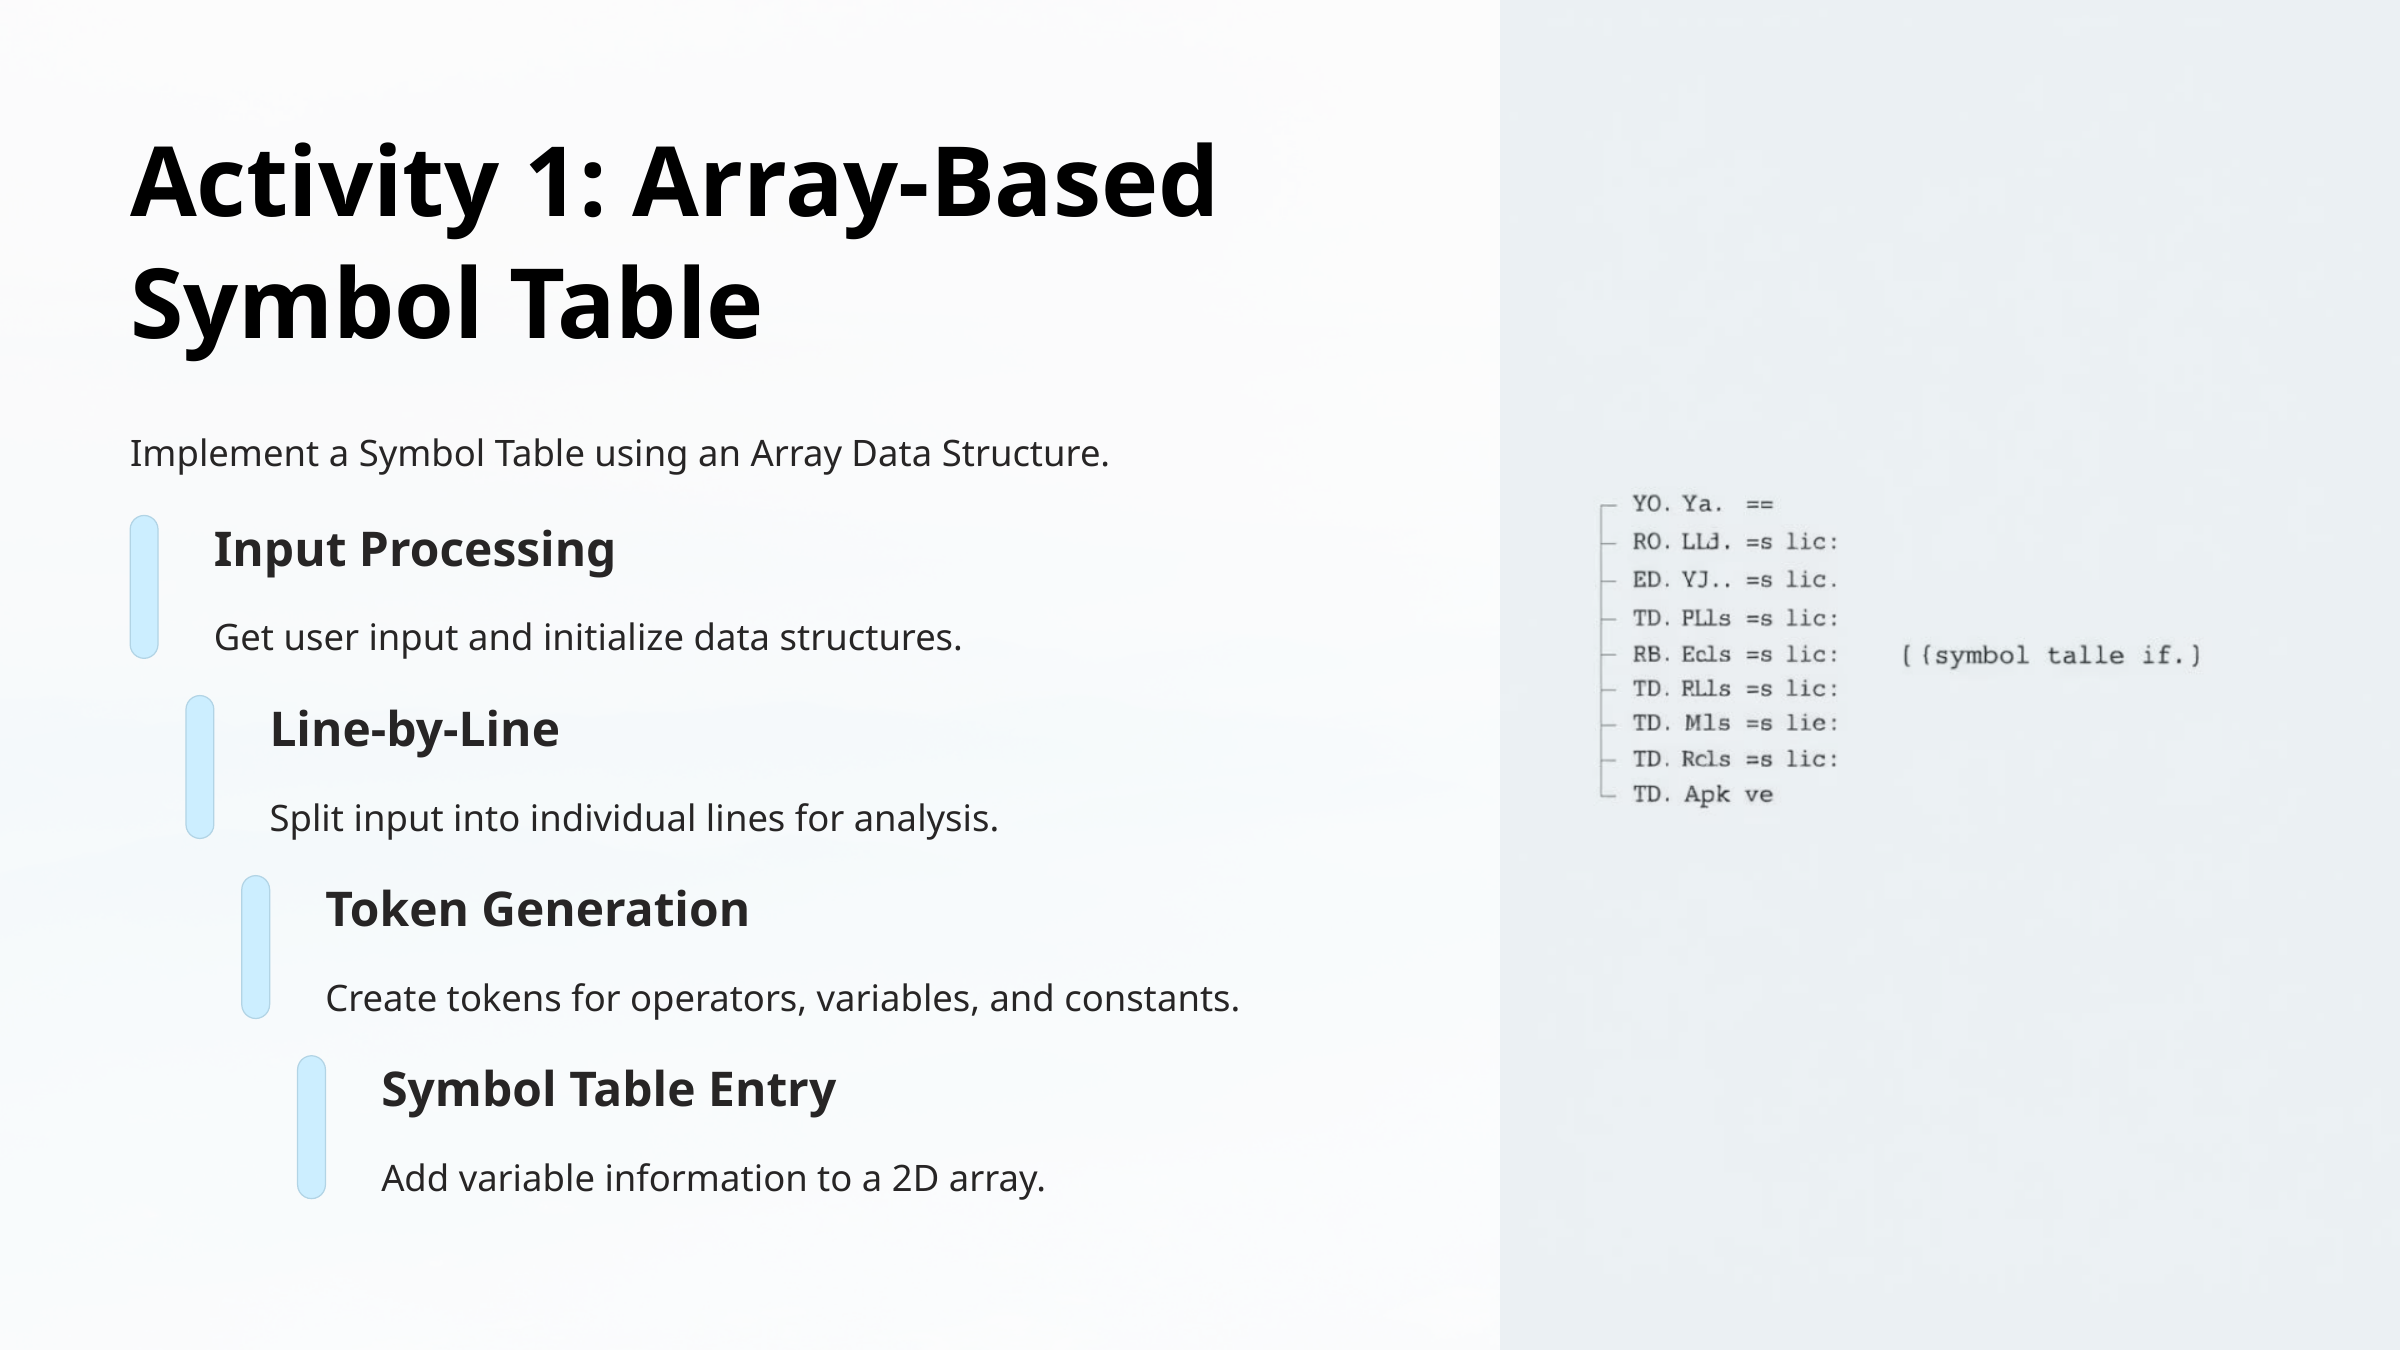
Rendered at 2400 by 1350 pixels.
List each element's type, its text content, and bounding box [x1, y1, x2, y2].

text_box [241, 875, 270, 1019]
text_box Symbol Table Entry [381, 1055, 870, 1117]
text_box [185, 695, 214, 839]
text_box [130, 515, 159, 659]
text_box Split input into individual lines for analysis. [269, 778, 1370, 839]
text_box Add variable information to a 2D array. [381, 1139, 1370, 1199]
text_box Create tokens for operators, variables, and constants. [325, 958, 1370, 1019]
text_box [297, 1055, 326, 1199]
text_box Input Processing [213, 515, 703, 577]
picture [1499, 0, 2400, 1350]
text_box Token Generation [325, 875, 814, 937]
text_box Line-by-Line [269, 695, 758, 757]
text_box Implement a Symbol Table using an Array Data Structure. [130, 414, 1370, 474]
text_box Get user input and initialize data structures. [213, 598, 1370, 659]
text_box Activity 1: Array-Based Symbol Table [130, 114, 1370, 359]
